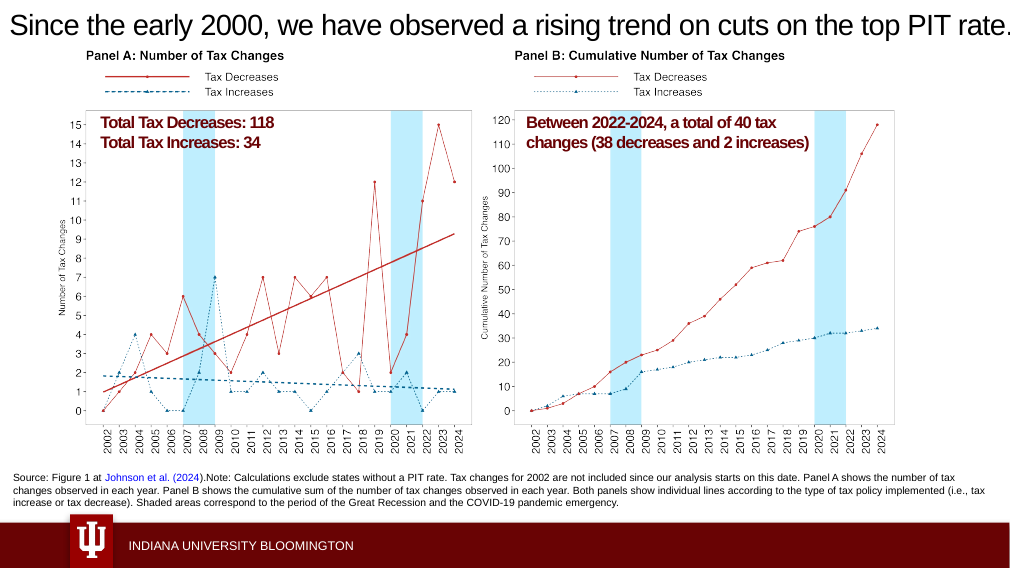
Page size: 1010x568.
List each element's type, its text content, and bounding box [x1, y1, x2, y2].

text_box Since the early 2000, we have observed a rising trend on cuts on the top PIT rate. [7, 3, 1010, 41]
text_box Source: Figure 1 at Johnson et al. (2024).Note: Calculations exclude states without a PIT rate. Tax changes for 2002 are not included since our analysis starts on this date. Panel A shows the number of tax changes observed in each year. Panel B shows the cumulative sum of the number of tax changes observed in each year. Both panels show individual lines according to the type of tax policy implemented (i.e., tax increase or tax decrease). Shaded areas correspond to the period of the Great Recession and the COVID-19 pandemic emergency. [0, 464, 1010, 517]
picture [54, 45, 900, 469]
